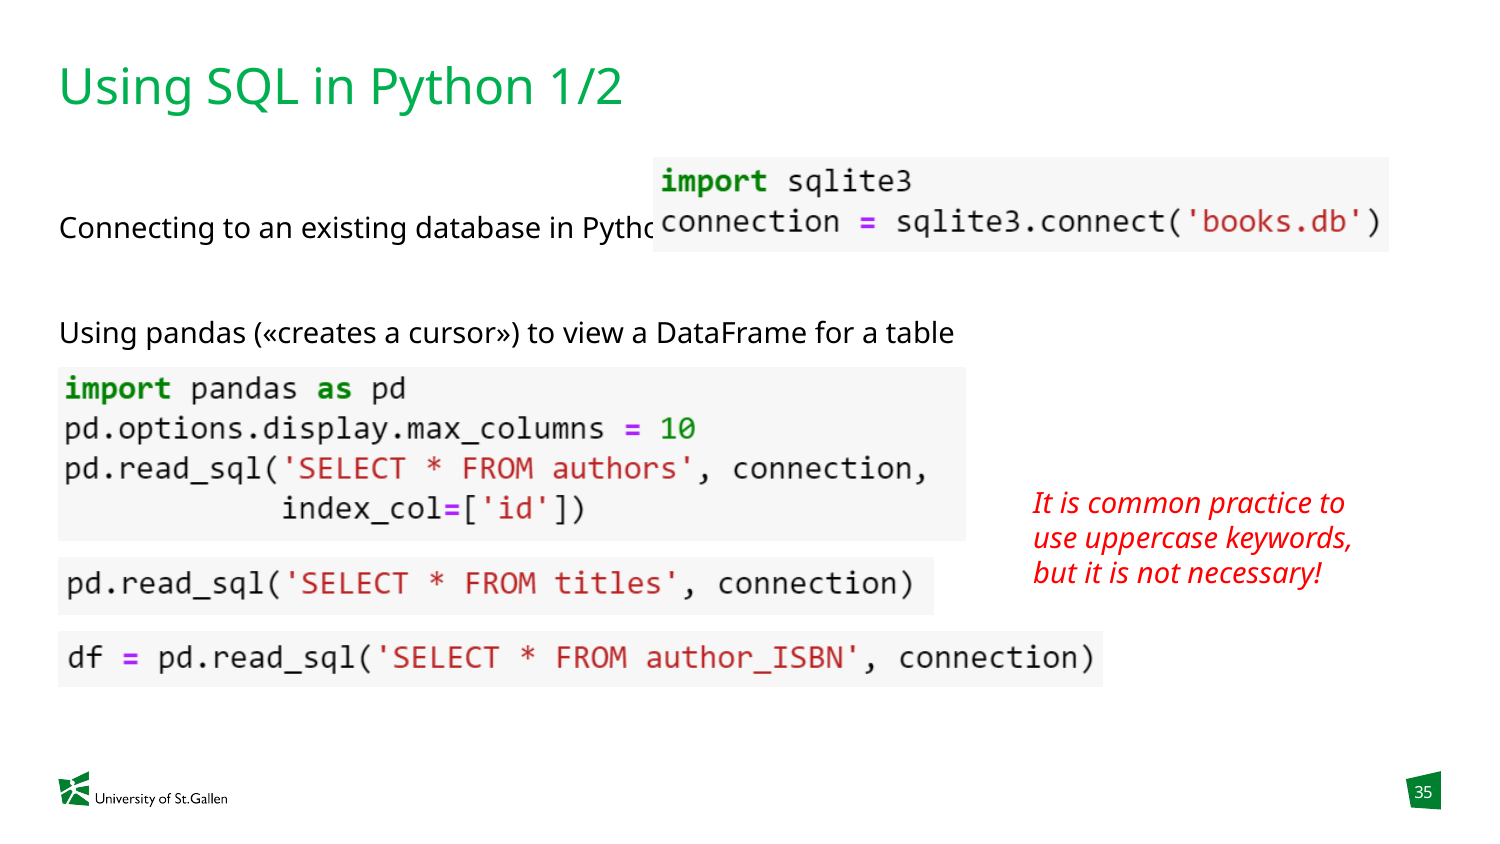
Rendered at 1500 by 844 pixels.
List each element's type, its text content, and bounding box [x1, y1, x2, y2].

slide_number 35 [1405, 782, 1442, 827]
text_box It is common practice to use uppercase keywords, but it is not necessary! [1018, 476, 1389, 597]
title Using SQL in Python 1/2 [58, 61, 1442, 162]
picture [653, 157, 1389, 252]
picture [58, 557, 934, 615]
picture [58, 367, 966, 541]
picture [58, 631, 1104, 687]
picture [58, 771, 227, 807]
list Connecting to an existing database in Python Using pandas («creates a cursor») to view a DataFrame for a table [58, 209, 1442, 735]
